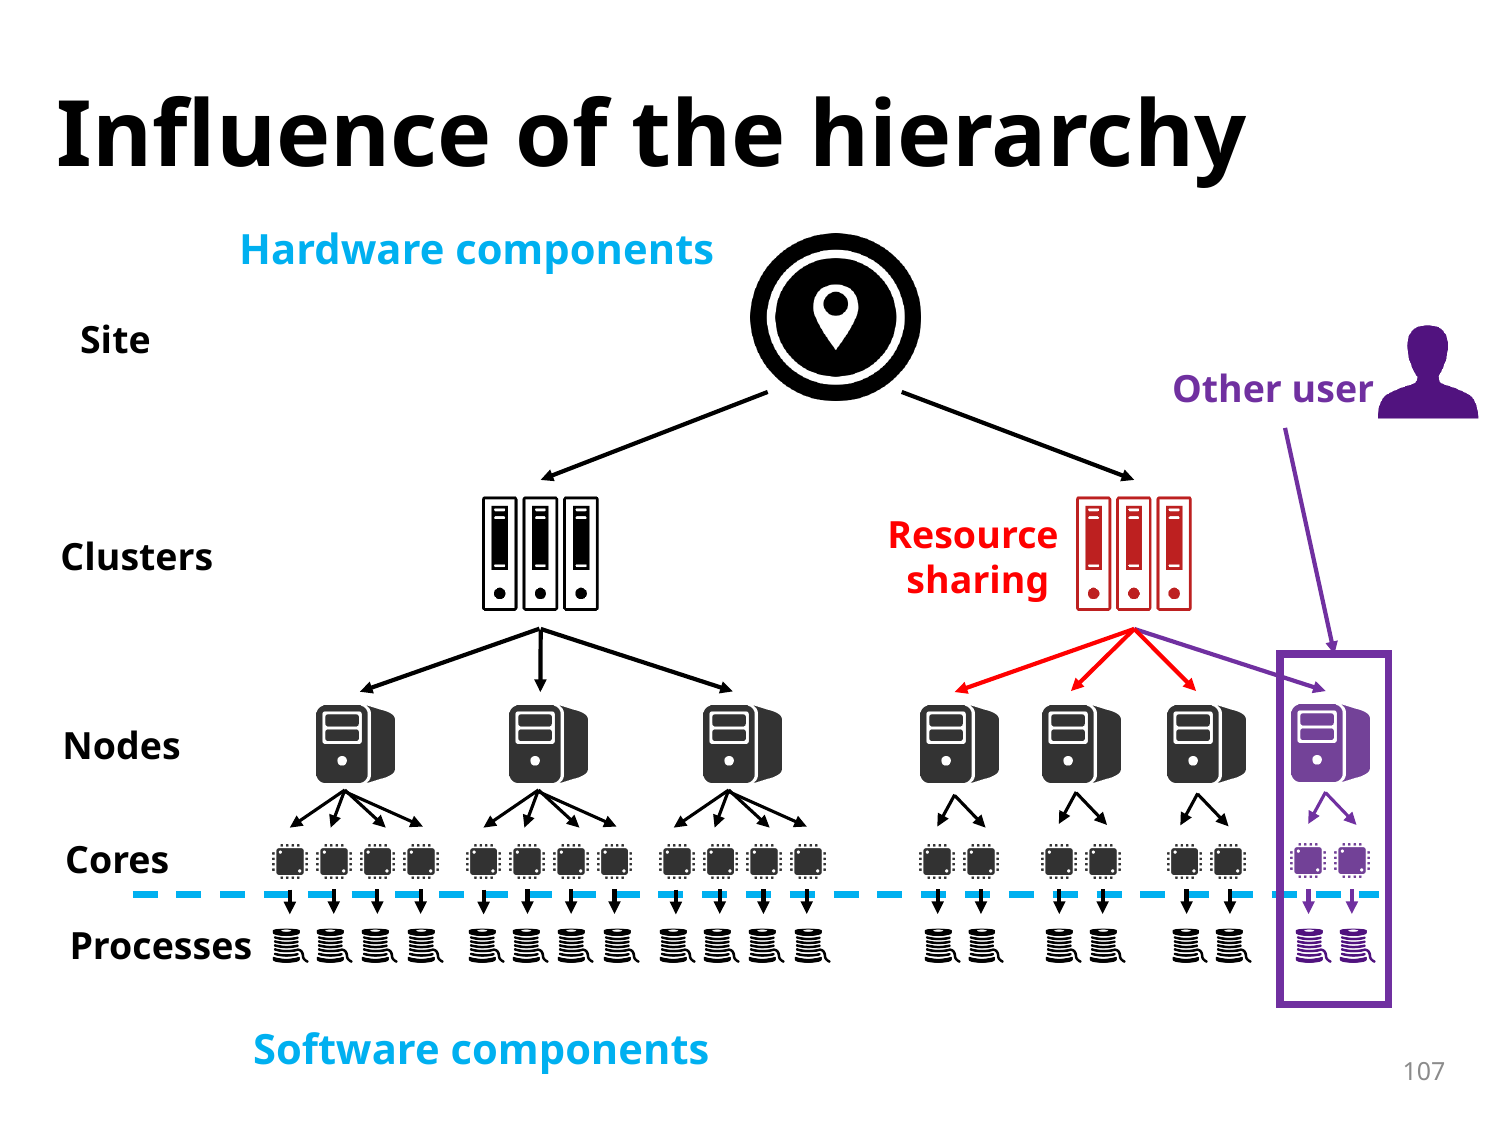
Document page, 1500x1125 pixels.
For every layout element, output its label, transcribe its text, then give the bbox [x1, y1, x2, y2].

title Influence of the hierarchy [41, 59, 1461, 215]
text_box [954, 629, 1135, 693]
picture [316, 844, 352, 879]
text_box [1196, 628, 1326, 691]
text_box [673, 789, 714, 828]
picture [272, 844, 308, 879]
picture [790, 844, 826, 879]
text_box Site [65, 309, 166, 369]
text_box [538, 791, 617, 827]
picture [963, 844, 999, 879]
text_box Hardware components [224, 215, 730, 281]
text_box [901, 391, 1135, 480]
picture [1291, 704, 1370, 782]
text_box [359, 628, 540, 692]
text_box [937, 794, 955, 827]
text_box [540, 628, 733, 692]
picture [1365, 309, 1490, 434]
picture [1290, 923, 1380, 968]
picture [919, 844, 955, 879]
picture [1058, 479, 1211, 629]
text_box Clusters [45, 525, 229, 586]
picture [1085, 844, 1121, 879]
picture [919, 923, 1008, 969]
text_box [1076, 792, 1108, 825]
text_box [714, 789, 728, 828]
picture [746, 844, 782, 879]
text_box Processes [54, 914, 268, 974]
picture [920, 705, 999, 783]
picture [553, 844, 589, 879]
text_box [344, 791, 423, 827]
text_box Resource sharing [872, 503, 1058, 609]
picture [316, 705, 395, 783]
text_box Software components [238, 1015, 725, 1081]
picture [597, 844, 632, 879]
picture [1167, 923, 1256, 969]
picture [1167, 705, 1246, 783]
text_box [524, 789, 538, 828]
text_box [728, 791, 807, 827]
picture [1041, 844, 1077, 879]
picture [509, 705, 588, 783]
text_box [330, 789, 344, 828]
picture [464, 479, 617, 628]
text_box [1308, 791, 1326, 824]
picture [463, 923, 644, 969]
text_box [1279, 653, 1390, 1005]
picture [1290, 843, 1326, 878]
picture [267, 923, 448, 969]
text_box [1180, 793, 1198, 826]
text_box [1058, 791, 1077, 824]
text_box Cores [50, 828, 185, 889]
picture [659, 844, 695, 879]
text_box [540, 391, 768, 480]
picture [1167, 844, 1202, 879]
text_box Other user [1157, 357, 1365, 418]
picture [703, 705, 782, 783]
text_box Nodes [47, 714, 196, 775]
picture [750, 233, 921, 401]
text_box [289, 789, 330, 828]
picture [703, 844, 738, 879]
picture [359, 844, 395, 879]
picture [654, 923, 835, 969]
picture [1334, 843, 1370, 878]
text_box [1285, 427, 1335, 655]
picture [509, 844, 545, 879]
picture [466, 844, 501, 879]
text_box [1325, 792, 1357, 825]
picture [1210, 844, 1246, 879]
picture [1040, 923, 1130, 969]
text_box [1197, 794, 1229, 827]
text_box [1135, 628, 1196, 691]
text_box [483, 789, 524, 828]
picture [1042, 705, 1121, 783]
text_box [954, 795, 986, 828]
picture [403, 844, 439, 879]
slide_number 107 [1059, 1042, 1461, 1103]
